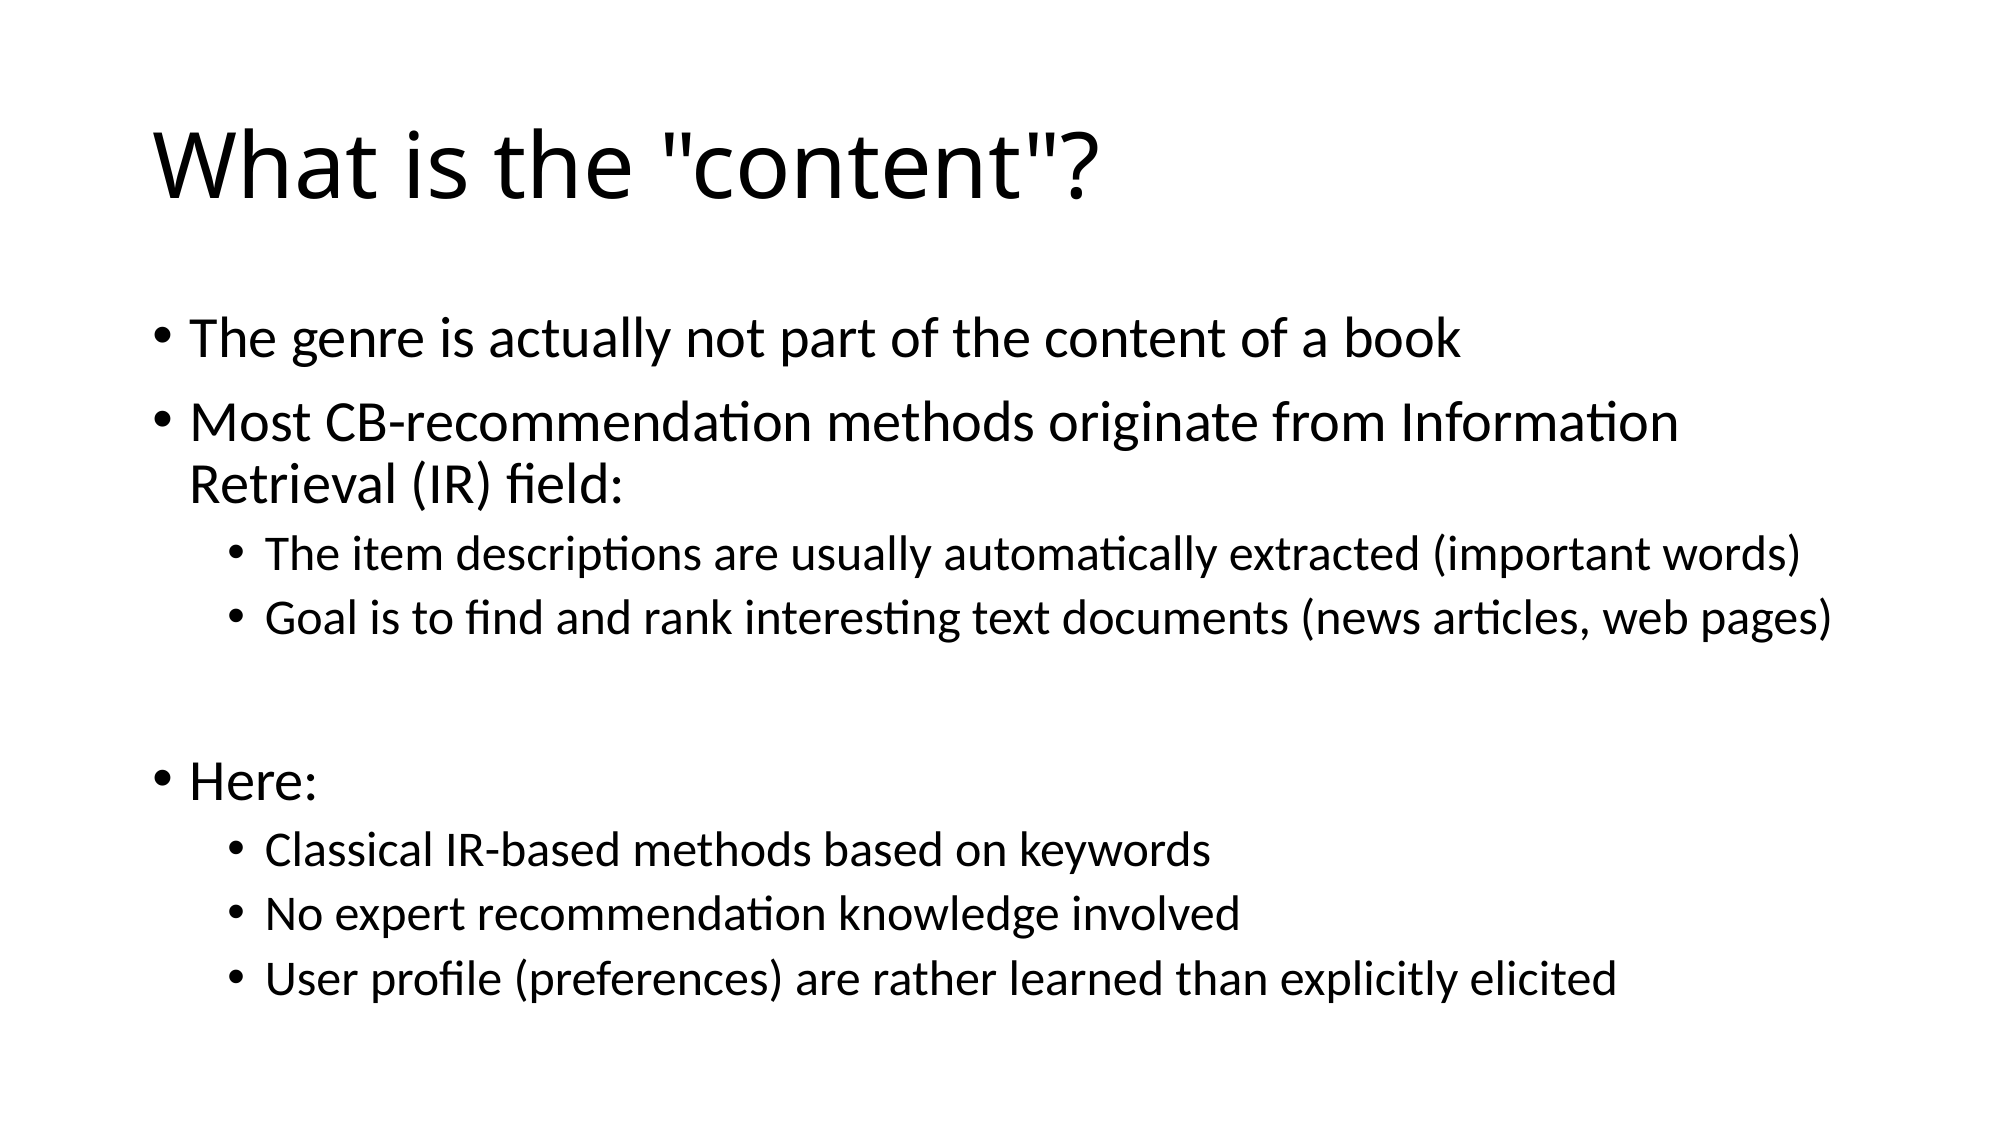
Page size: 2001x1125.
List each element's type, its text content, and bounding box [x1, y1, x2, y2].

list The genre is actually not part of the content of a book Most CB-recommendation methods originate from Information Retrieval (IR) field: The item descriptions are usually automatically extracted (important words) Goal is to find and rank interesting text documents (news articles, web pages) Here: Classical IR-based methods based on keywords No expert recommendation knowledge involved User profile (preferences) are rather learned than explicitly elicited [137, 299, 1863, 1014]
title What is the "content"? [137, 59, 1863, 278]
